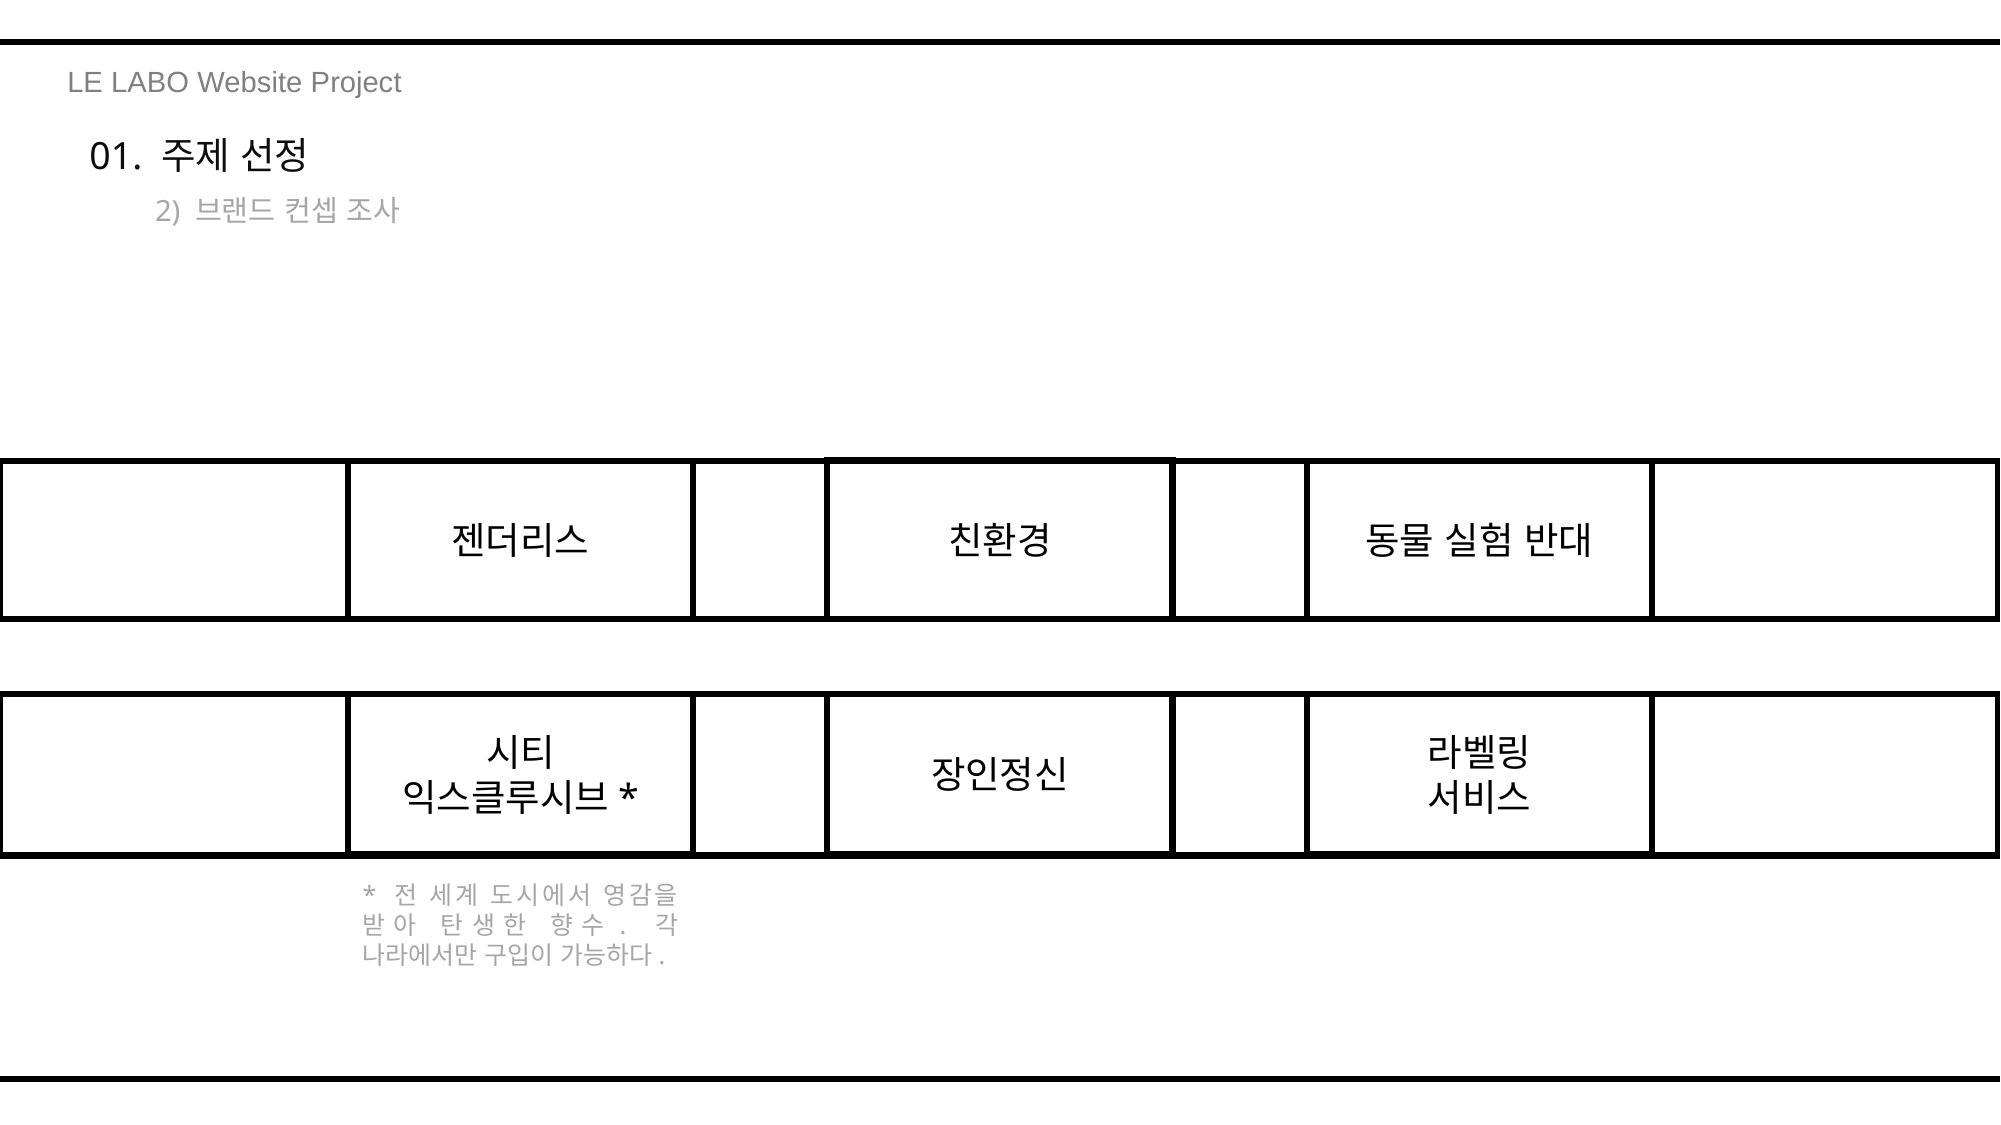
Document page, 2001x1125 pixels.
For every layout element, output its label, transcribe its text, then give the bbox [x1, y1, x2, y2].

text_box [0, 693, 1999, 856]
text_box [1174, 460, 1306, 620]
text_box 2) 브랜드 컨셉 조사 [140, 185, 871, 235]
text_box LE LABO Website Project [52, 56, 783, 106]
text_box 젠더리스 [347, 460, 694, 620]
text_box 친환경 [826, 460, 1174, 620]
text_box 시티 익스클루시브* [347, 693, 694, 855]
text_box [694, 460, 826, 620]
text_box [0, 460, 347, 620]
text_box 라벨링 서비스 [1306, 693, 1653, 855]
text_box [1653, 460, 1999, 620]
text_box 장인정신 [826, 693, 1174, 855]
text_box 01. 주제 선정 [74, 124, 805, 185]
text_box 동물 실험 반대 [1306, 460, 1653, 620]
text_box * 전 세계 도시에서 영감을 받아 탄생한 향수. 각 나라에서만 구입이 가능하다. [347, 872, 694, 977]
